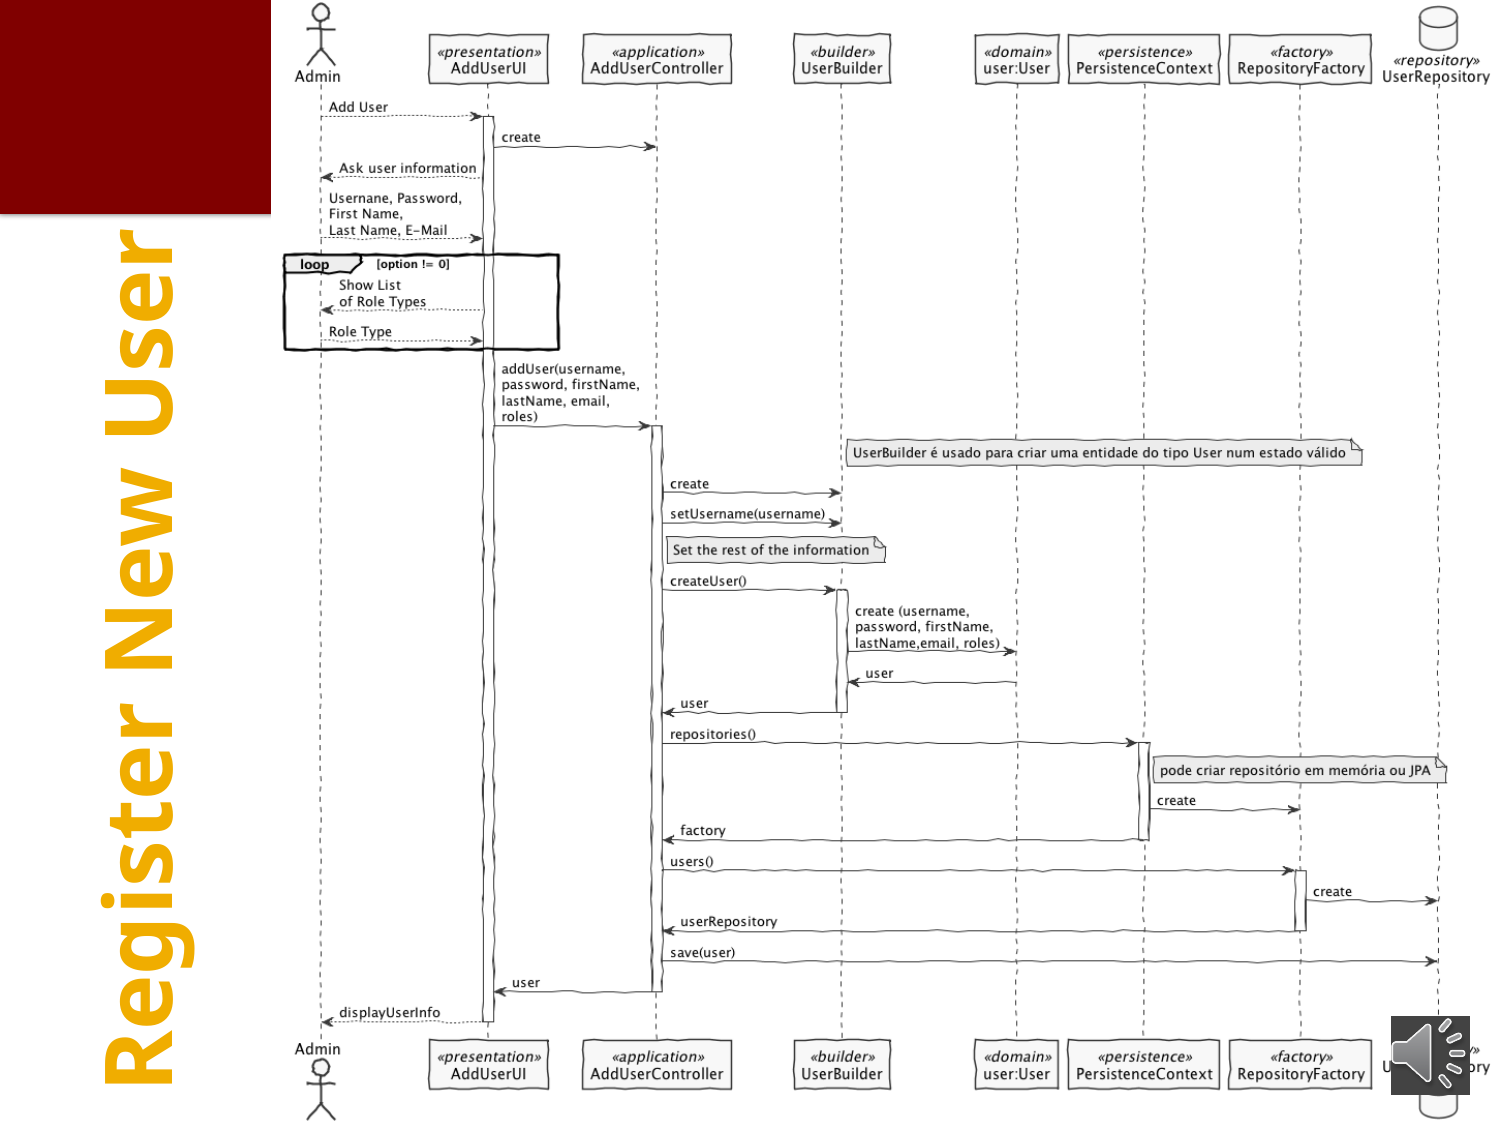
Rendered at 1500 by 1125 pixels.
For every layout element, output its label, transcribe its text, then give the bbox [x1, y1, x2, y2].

picture [1390, 1015, 1471, 1096]
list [271, 0, 1500, 1125]
title Register New User [32, 0, 238, 1108]
